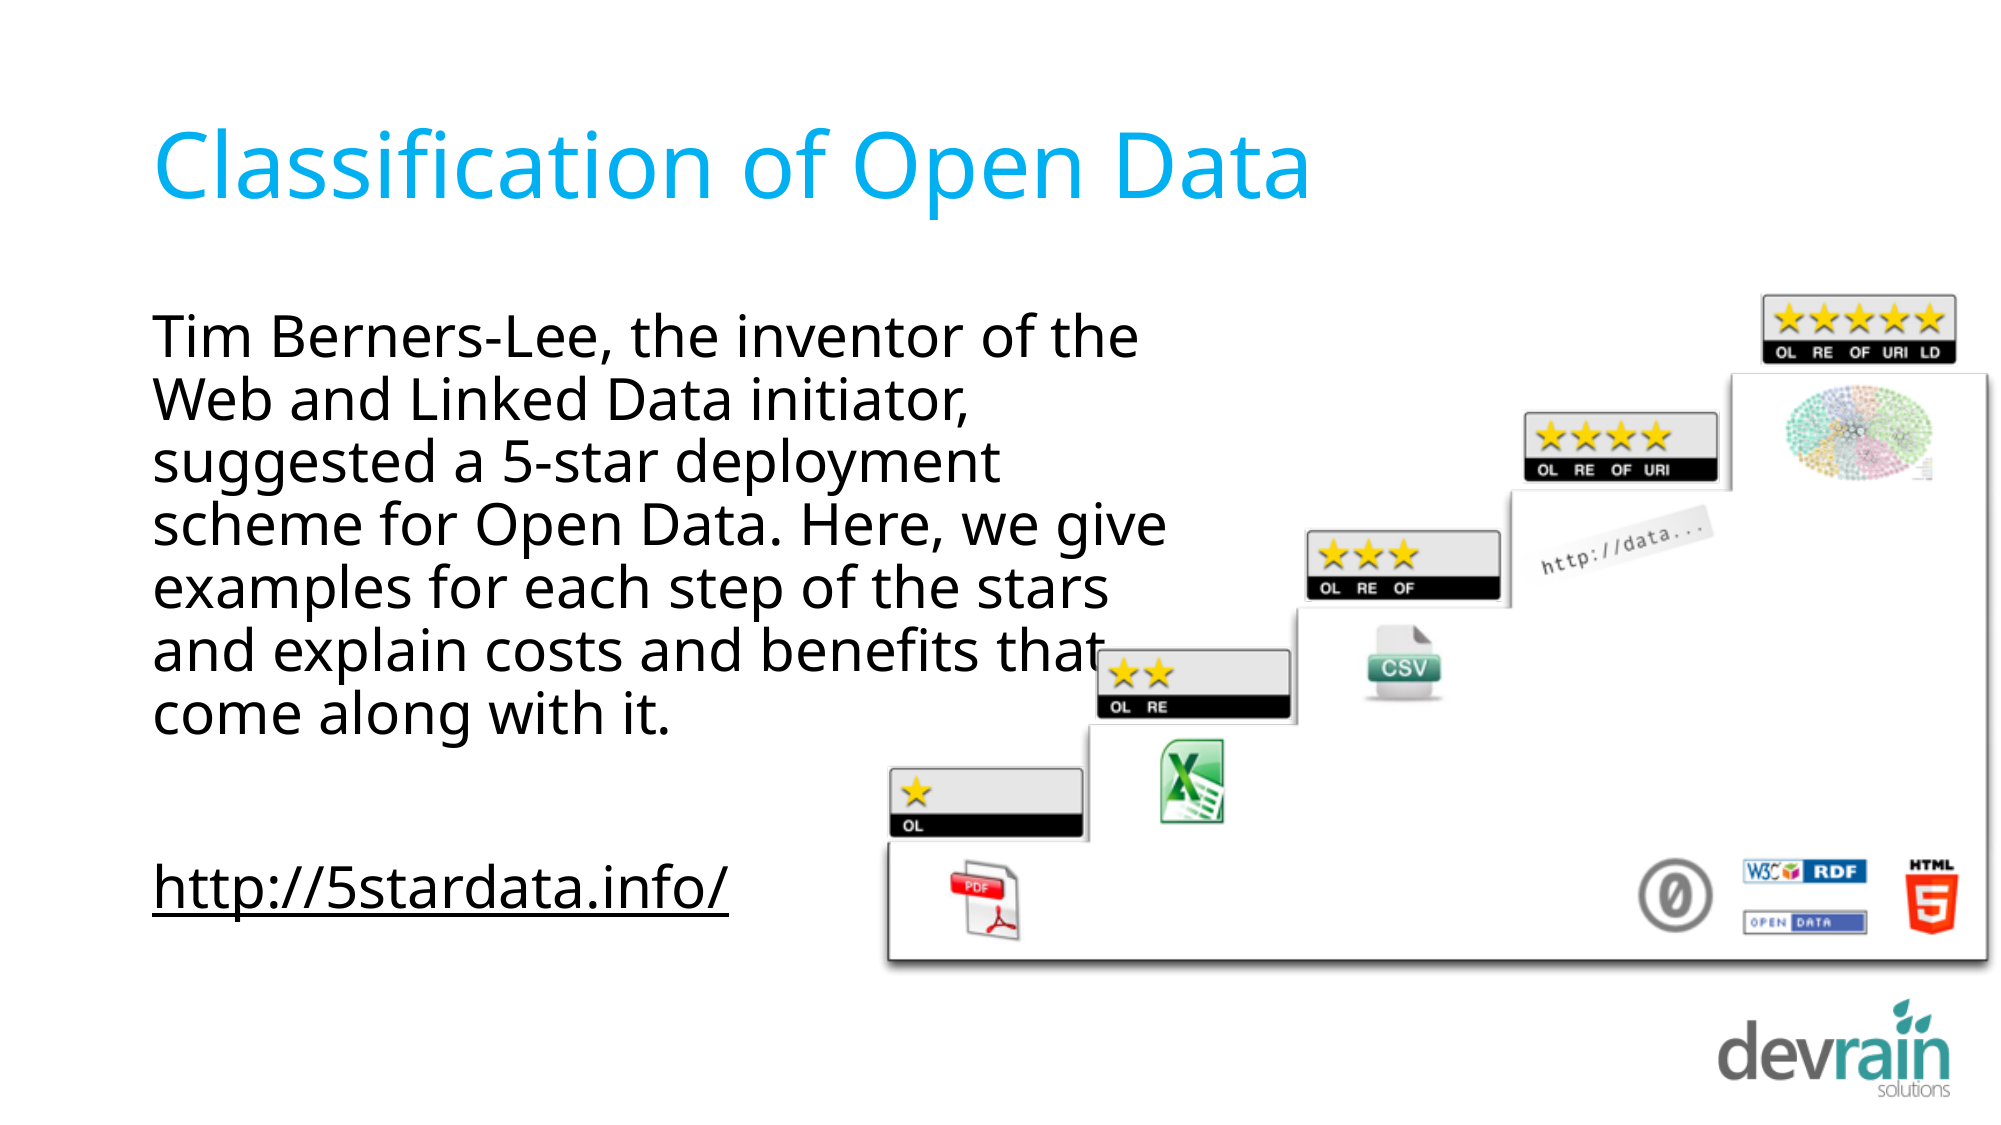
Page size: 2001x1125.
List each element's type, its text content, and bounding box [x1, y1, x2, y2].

list Tim Berners-Lee, the inventor of the Web and Linked Data initiator, suggested a 5-star deployment scheme for Open Data. Here, we give examples for each step of the stars and explain costs and benefits that come along with it. http://5stardata.info/ [137, 299, 1238, 1014]
title Classification of Open Data [137, 59, 1863, 278]
picture [856, 277, 2000, 1098]
